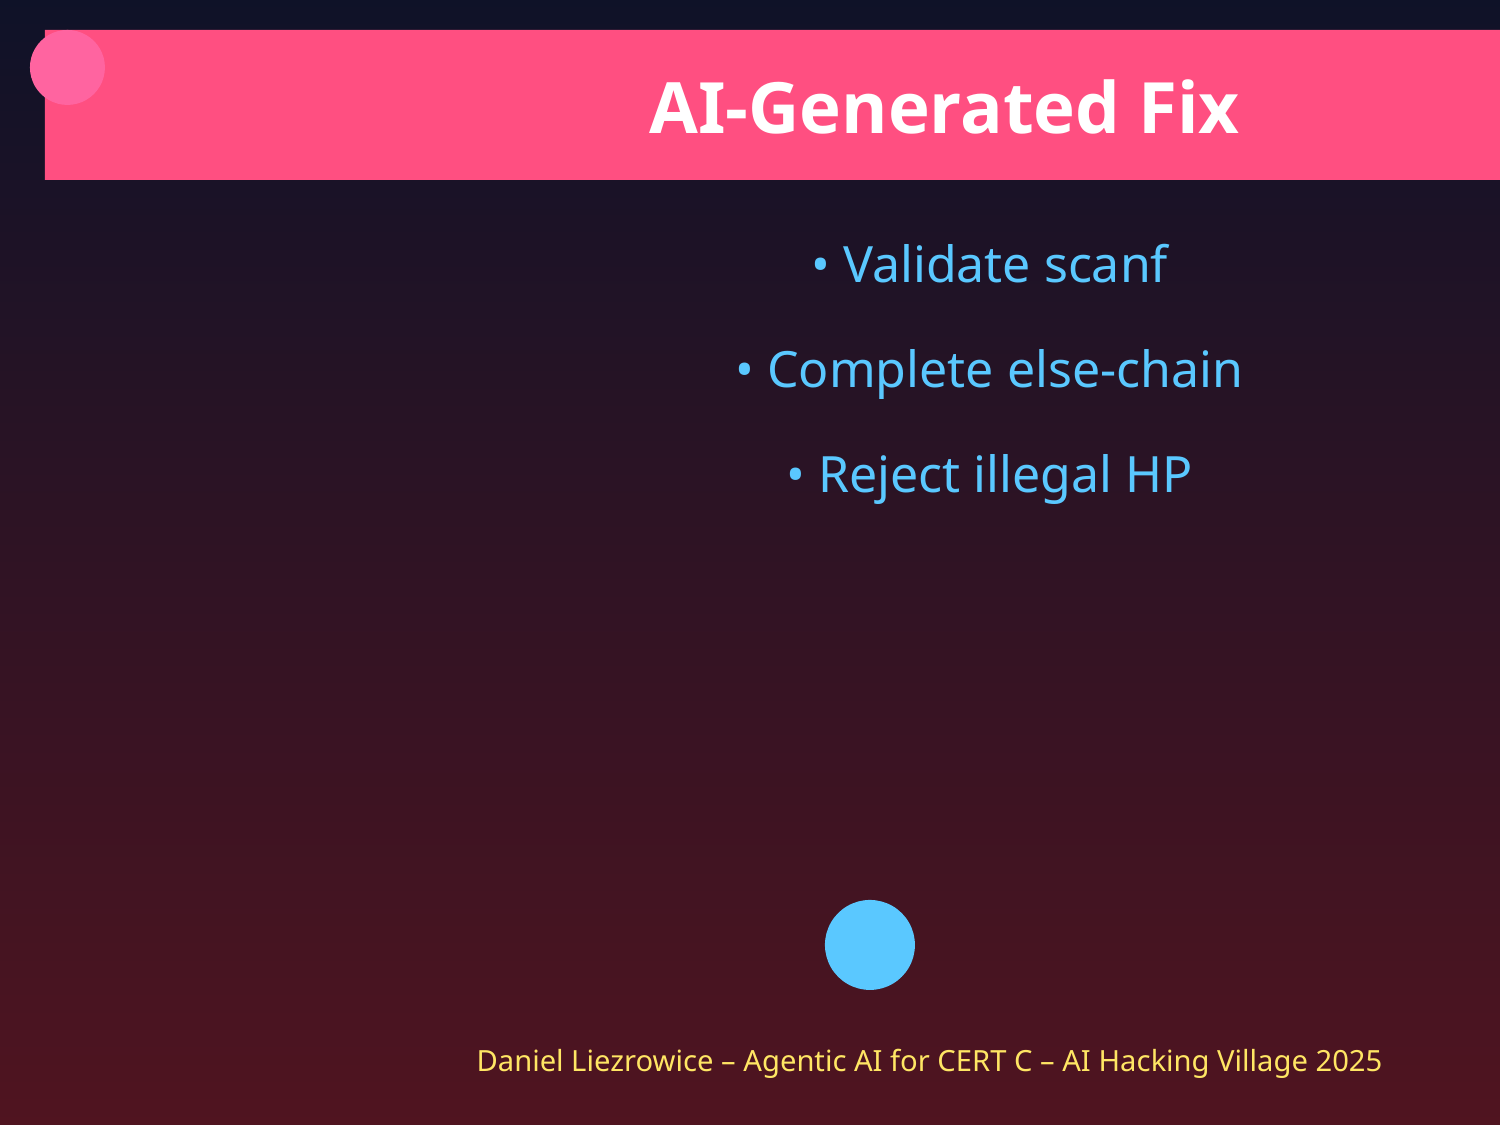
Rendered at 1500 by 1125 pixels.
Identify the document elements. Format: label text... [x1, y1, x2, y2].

text_box AI-Generated Fix [44, 29, 1500, 181]
text_box [29, 29, 106, 106]
text_box Daniel Liezrowice – Agentic AI for CERT C – AI Hacking Village 2025 [461, 1034, 1399, 1085]
text_box • Reject illegal HP [771, 434, 1209, 510]
text_box • Complete else-chain [721, 329, 1259, 405]
text_box • Validate scanf [796, 224, 1184, 300]
text_box [0, 0, 1500, 1125]
text_box [824, 899, 916, 991]
